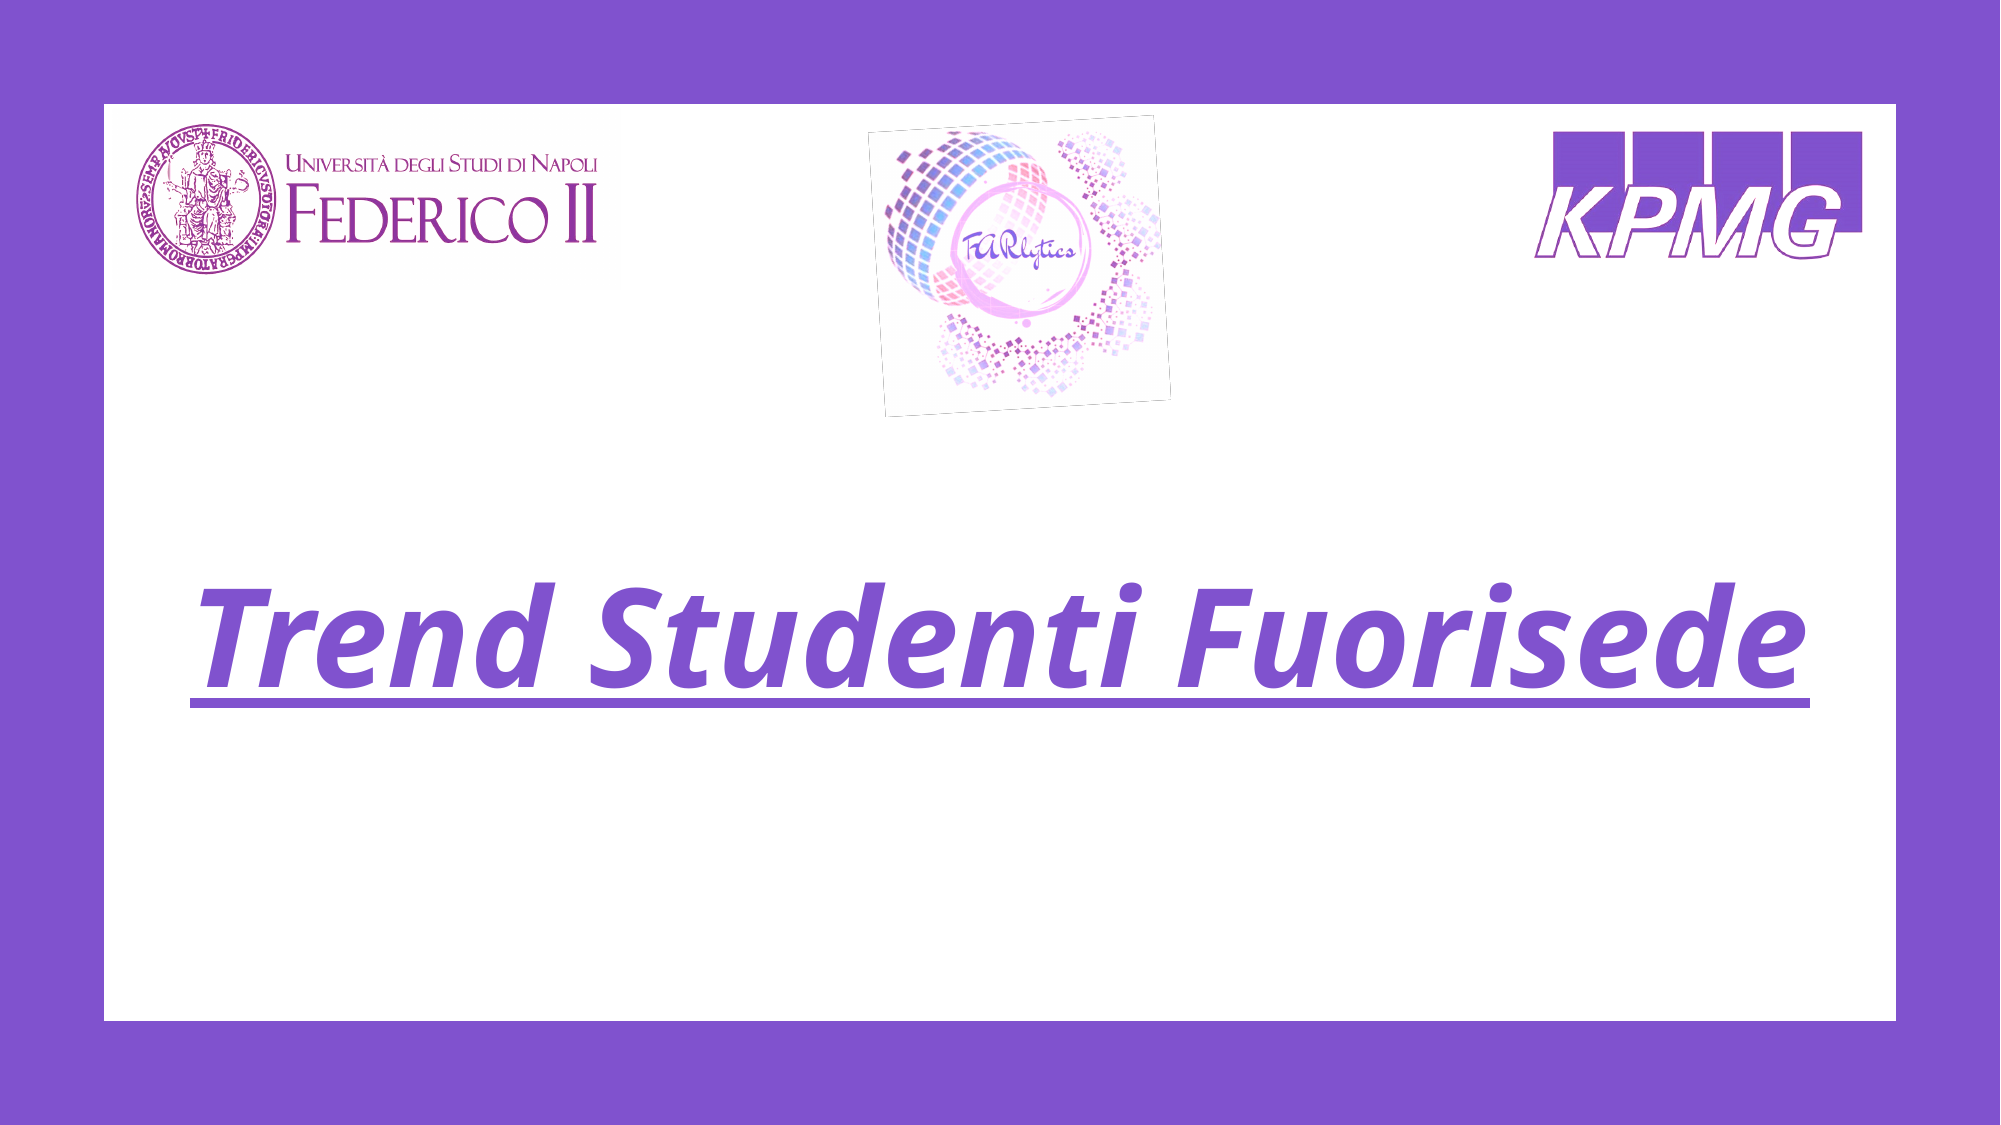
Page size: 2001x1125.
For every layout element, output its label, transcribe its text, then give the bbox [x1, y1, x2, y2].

picture [869, 115, 1171, 417]
text_box Trend Studenti Fuorisede [103, 542, 1897, 768]
picture [112, 108, 621, 290]
picture [1522, 123, 1876, 267]
text_box [0, 0, 2000, 1125]
